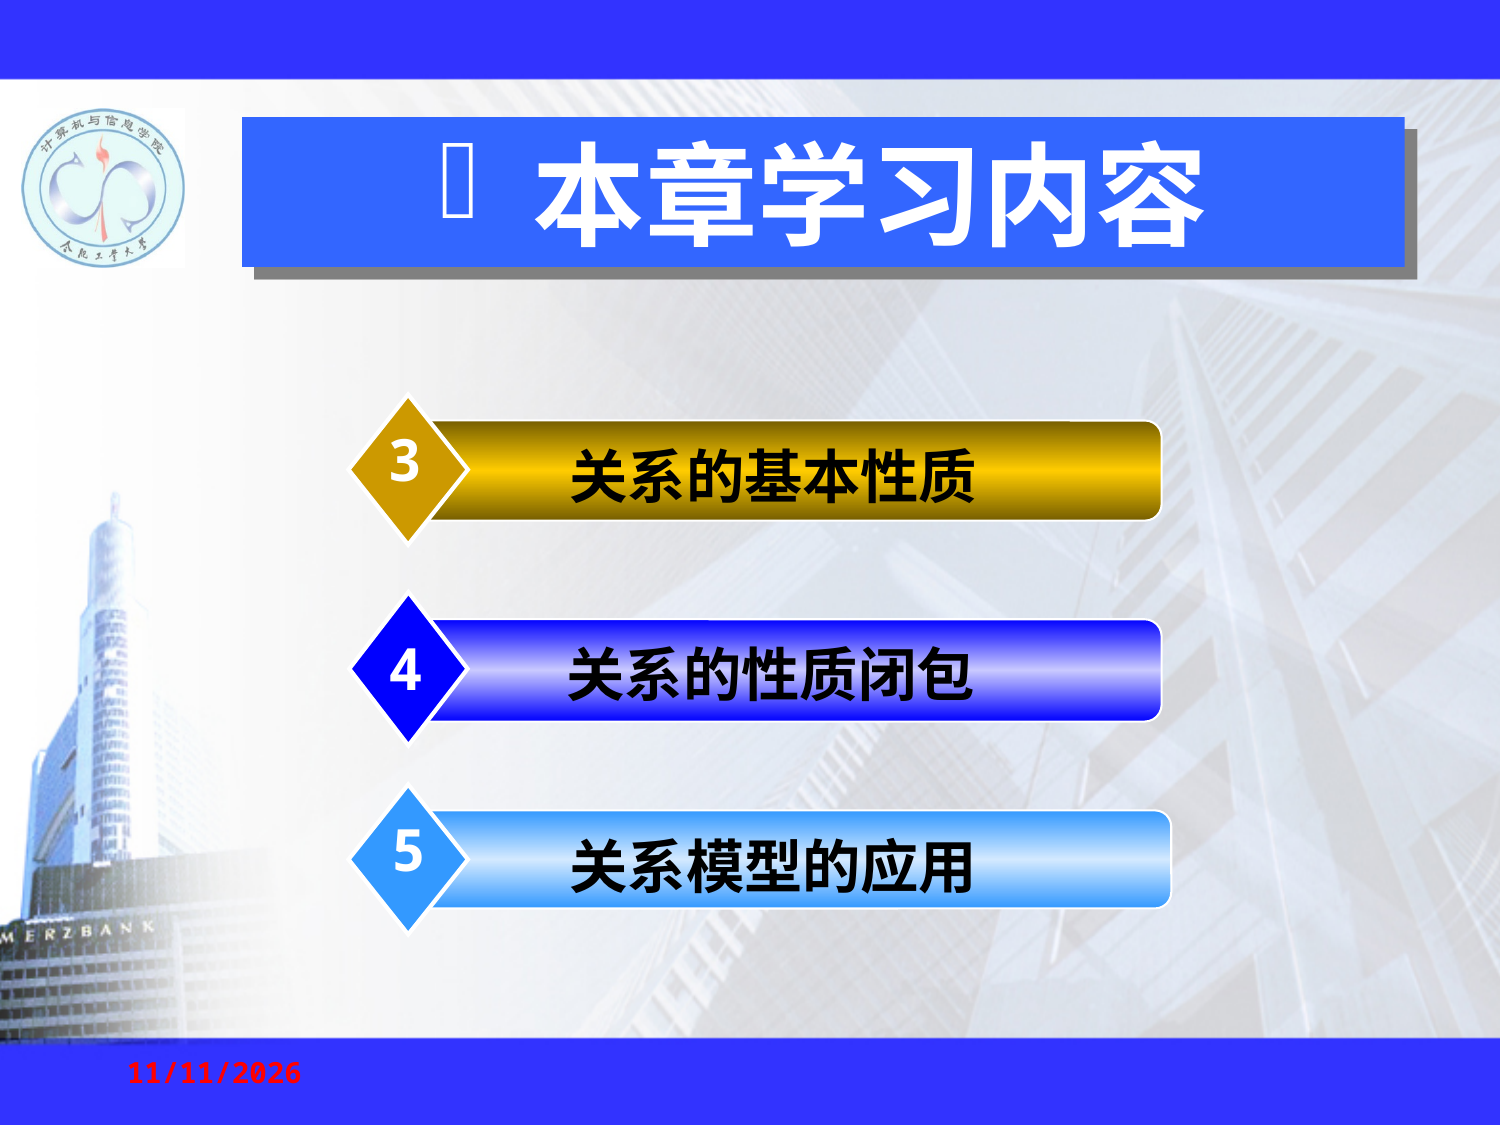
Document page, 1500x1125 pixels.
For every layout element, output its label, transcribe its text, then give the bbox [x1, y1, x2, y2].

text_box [348, 394, 1172, 1000]
text_box 本章学习内容 [242, 117, 1405, 267]
text_box 2020/9/7 [112, 1046, 425, 1122]
picture [0, 0, 1500, 1125]
